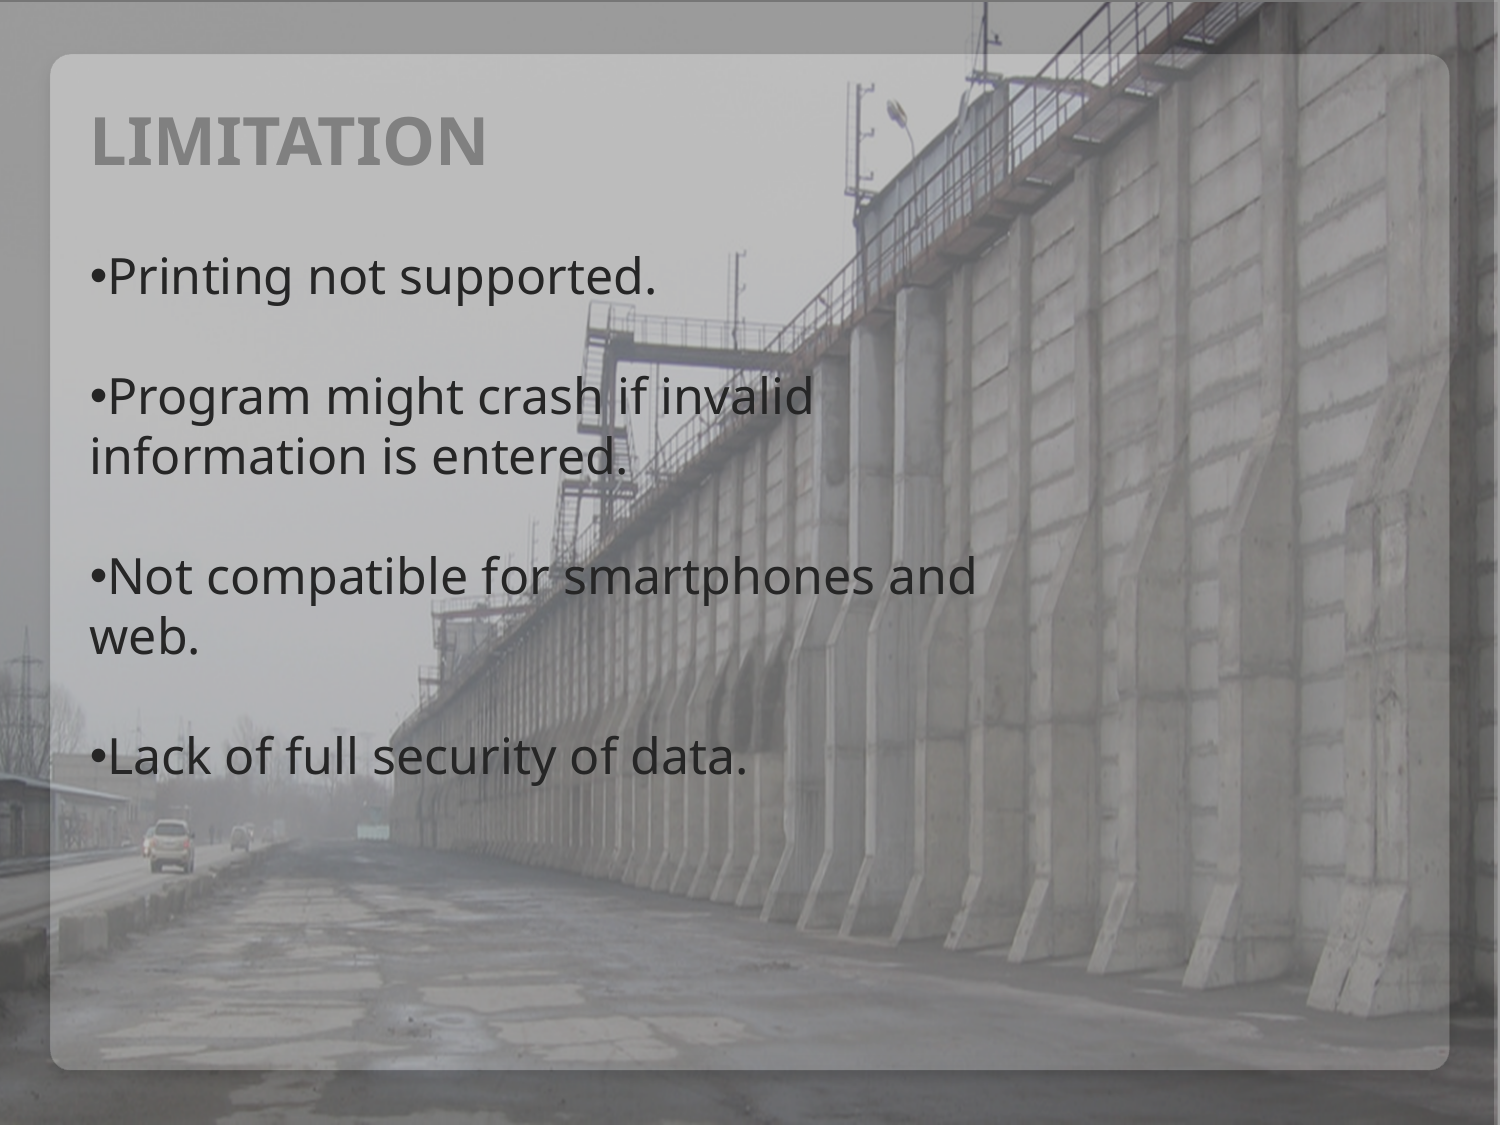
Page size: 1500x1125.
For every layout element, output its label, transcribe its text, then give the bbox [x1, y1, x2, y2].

text_box [0, 0, 1497, 1125]
text_box LIMITATION [75, 91, 863, 187]
text_box Printing not supported. Program might crash if invalid information is entered. Not compatible for smartphones and web. Lack of full security of data. [75, 237, 1100, 793]
